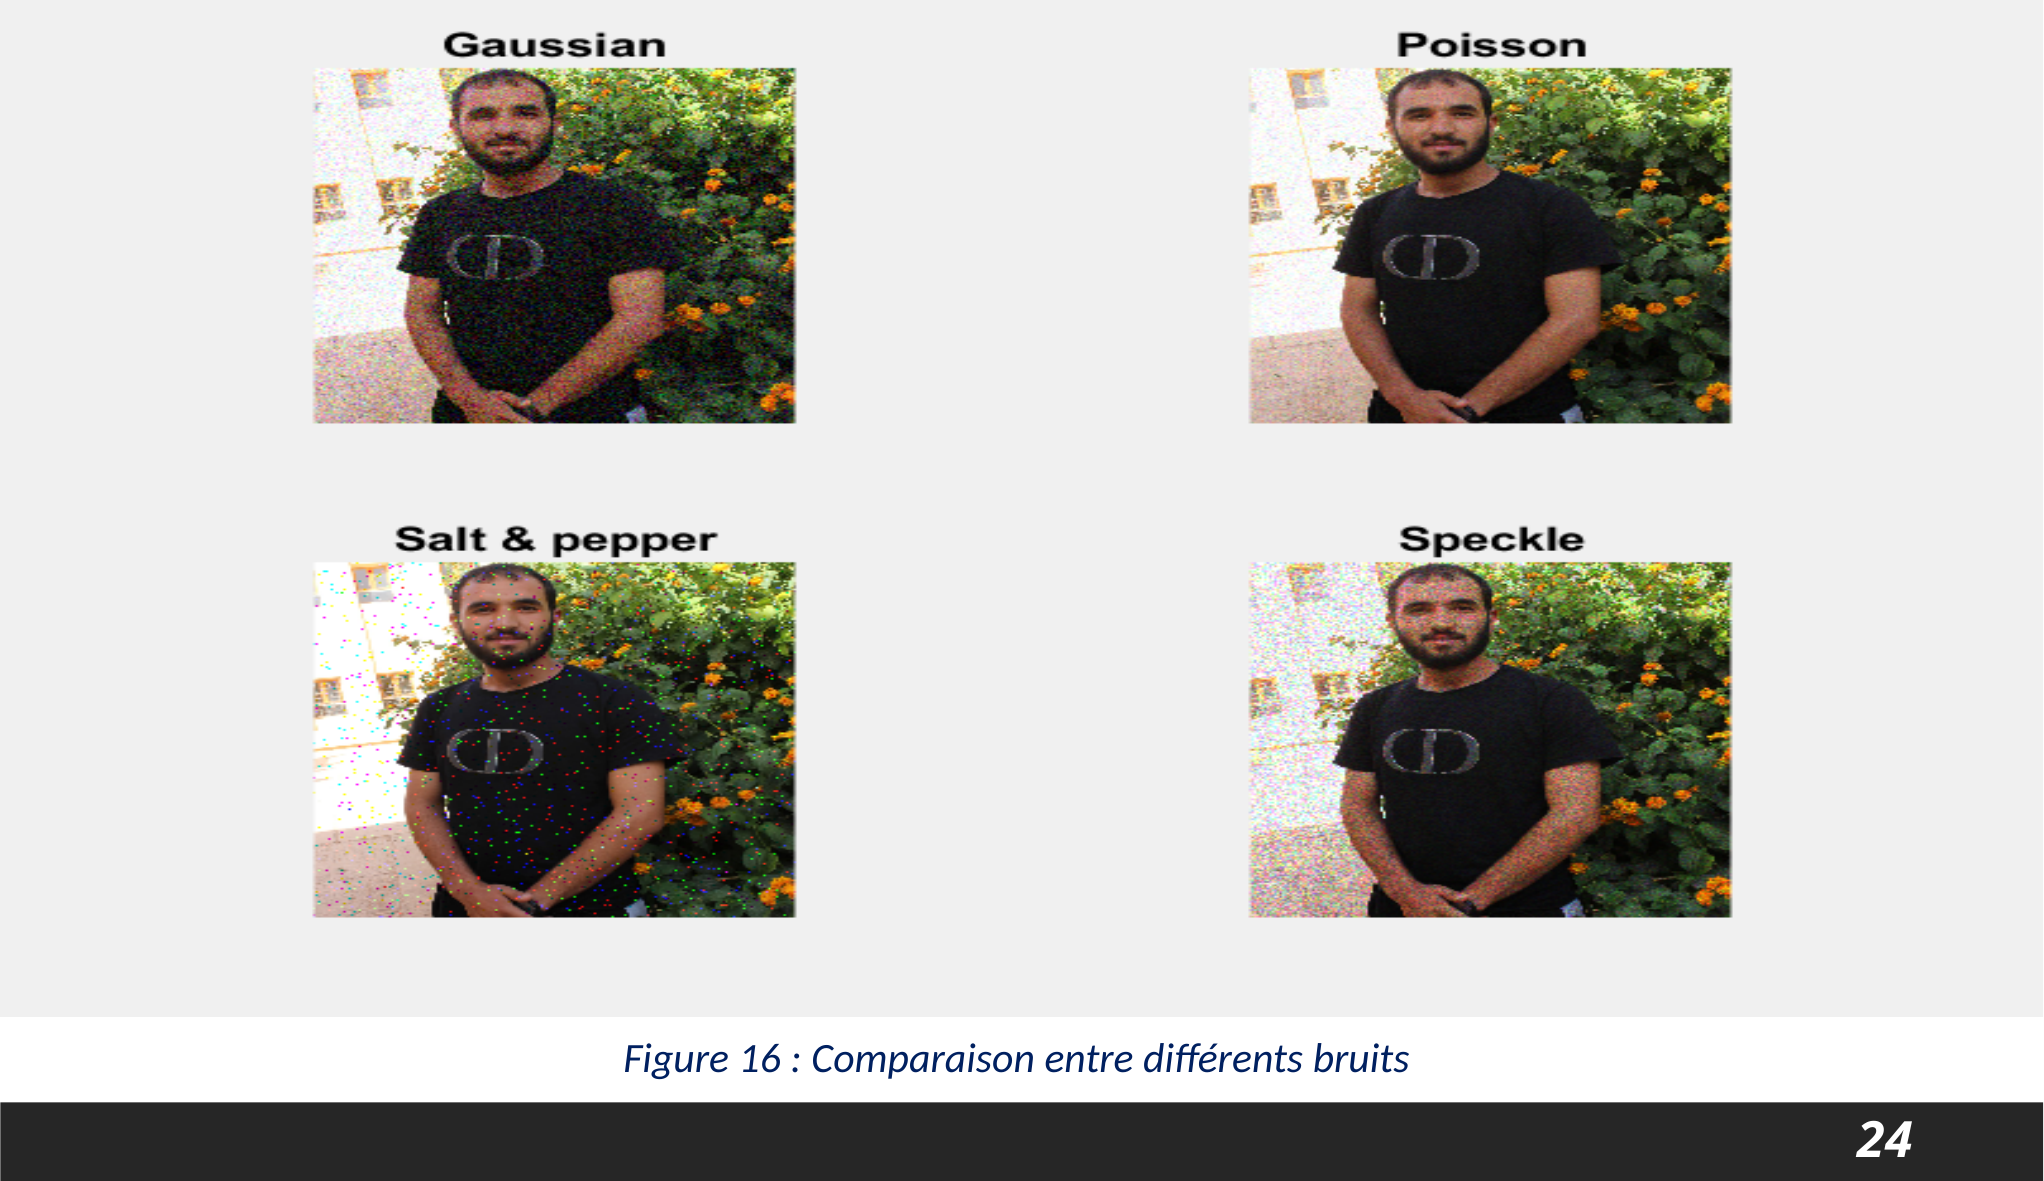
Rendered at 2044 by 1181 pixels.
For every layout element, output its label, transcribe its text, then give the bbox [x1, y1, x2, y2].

picture [0, 0, 2044, 1017]
text_box Figure 16 : Comparaison entre différents bruits [510, 1025, 1533, 1089]
slide_number 24 [1842, 1110, 1974, 1174]
